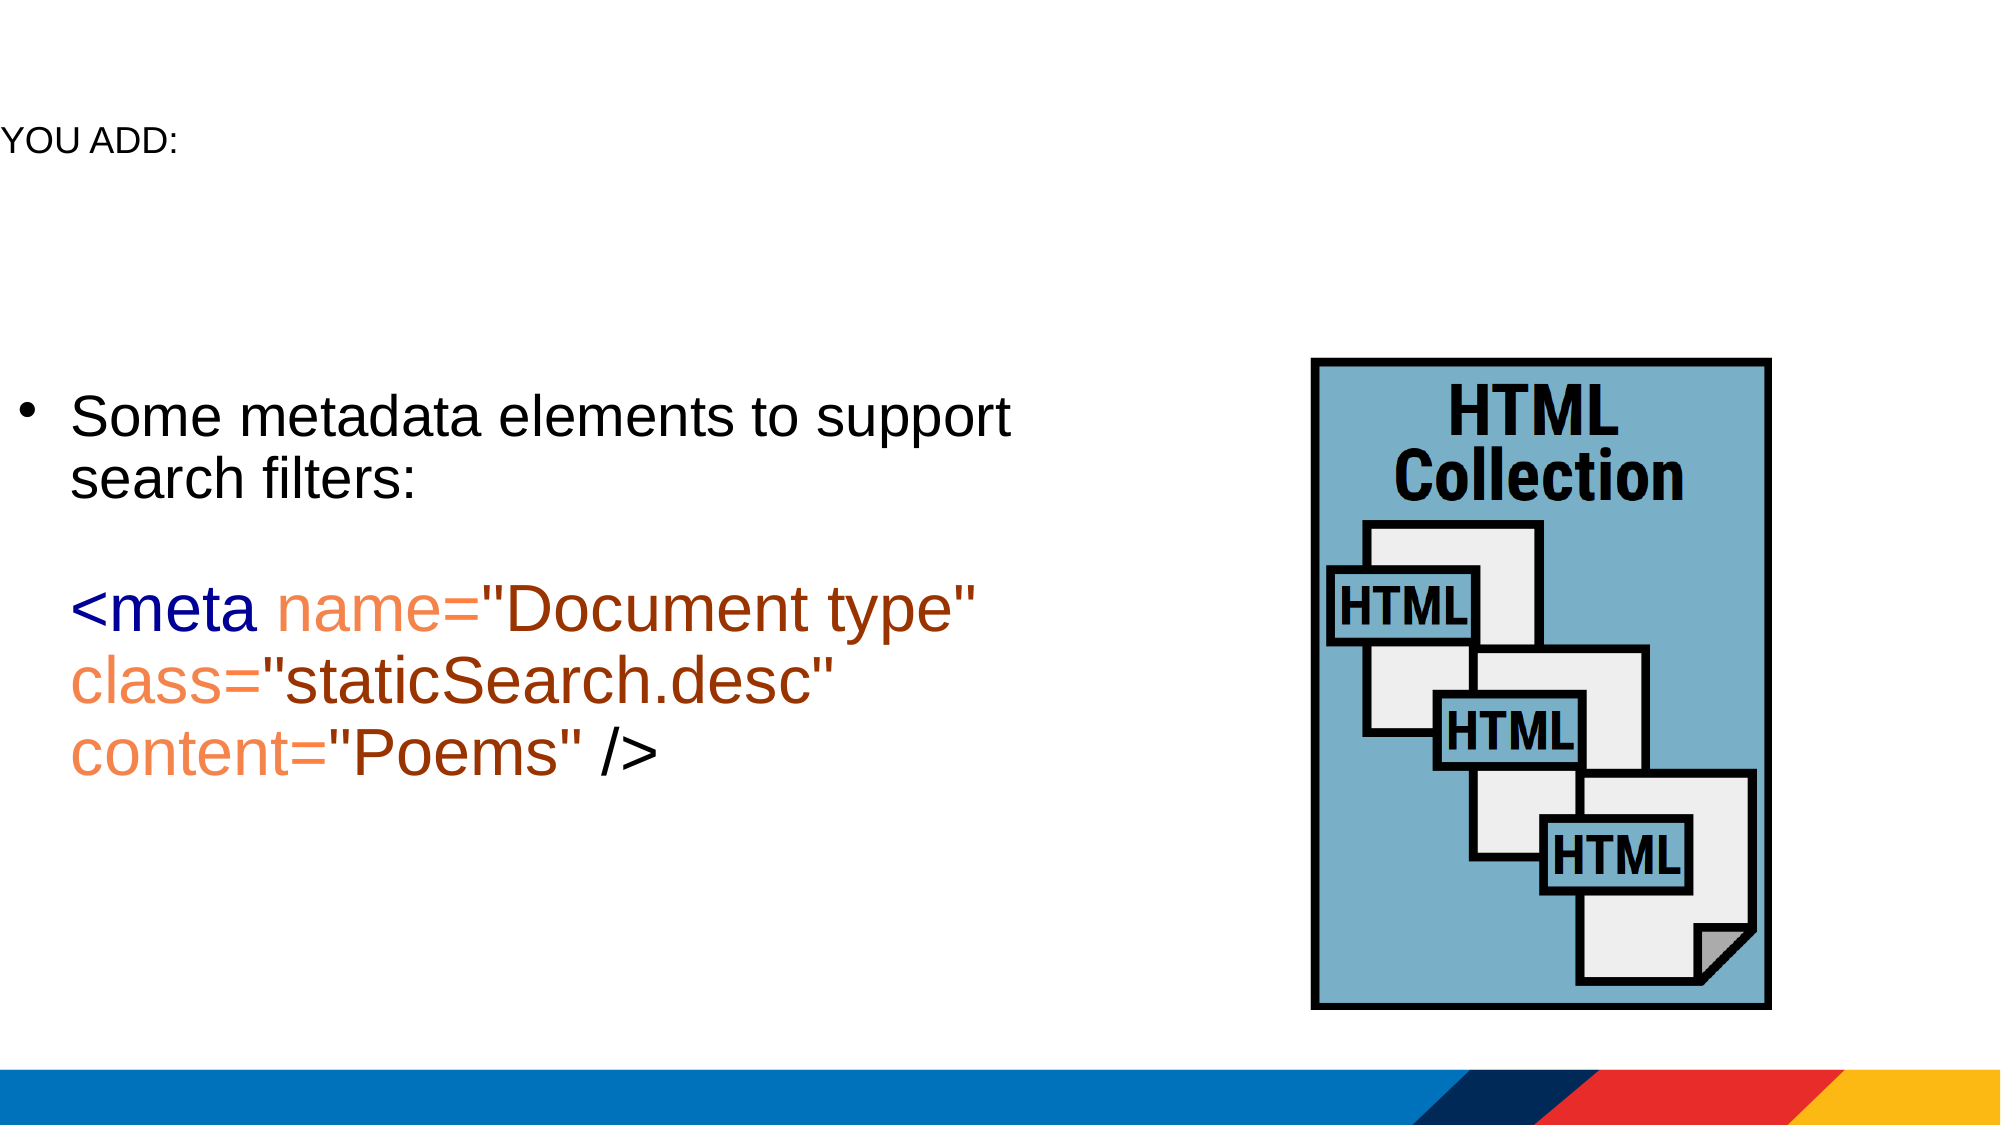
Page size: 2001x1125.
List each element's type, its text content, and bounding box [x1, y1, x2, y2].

picture [0, 0, 2001, 1125]
list Some metadata elements to support search filters: <meta name="Document type" class="staticSearch.desc" content="Poems" /> [0, 385, 1100, 916]
title You add: [0, 44, 1800, 233]
